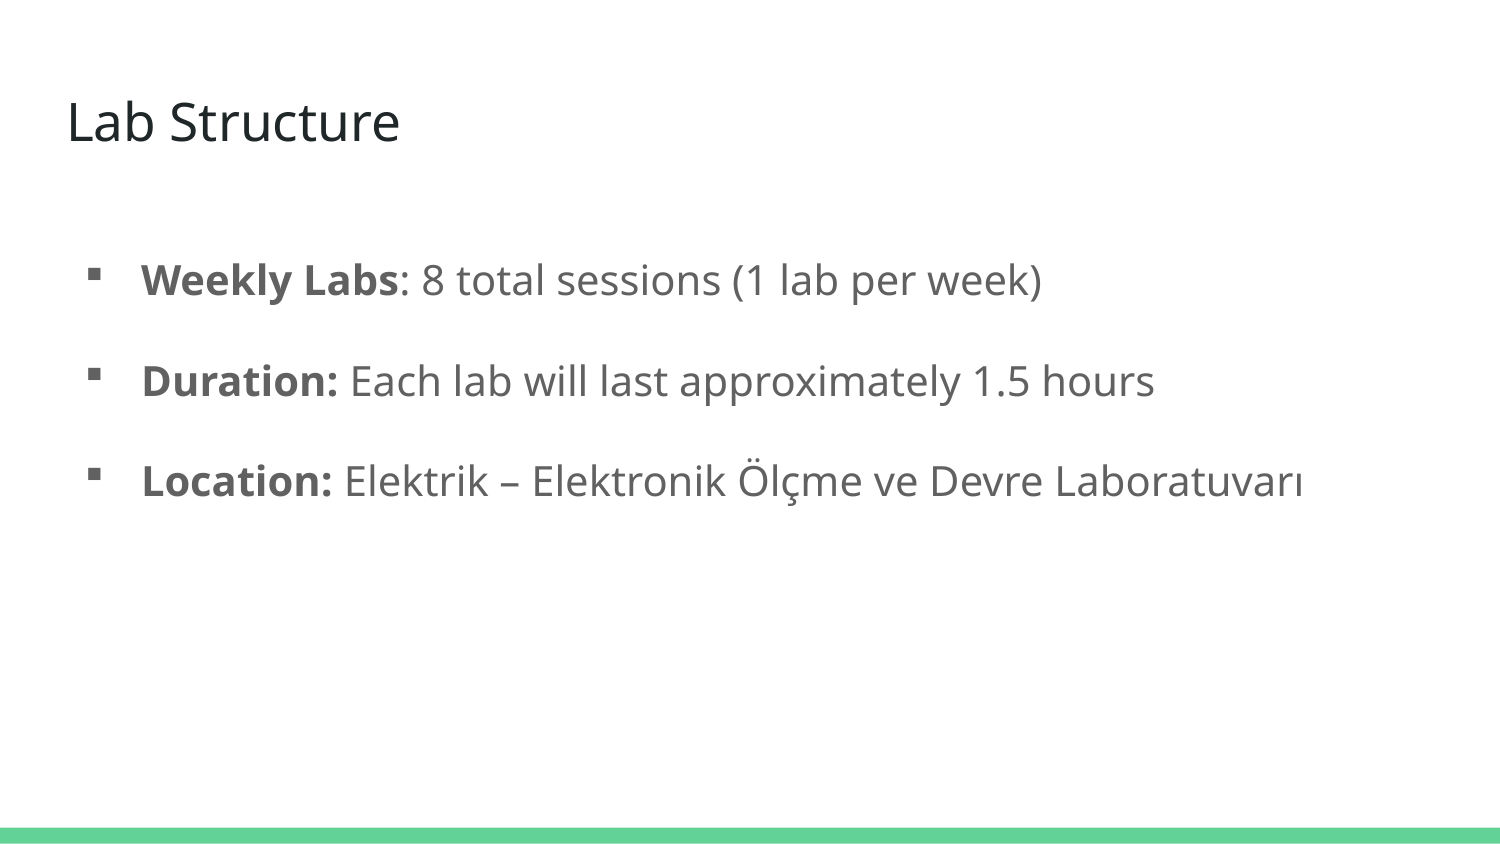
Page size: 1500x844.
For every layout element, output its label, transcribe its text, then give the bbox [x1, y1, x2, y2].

list Weekly Labs: 8 total sessions (1 lab per week) Duration: Each lab will last approximately 1.5 hours Location: Elektrik – Elektronik Ölçme ve Devre Laboratuvarı [51, 189, 1449, 750]
title Lab Structure [51, 72, 1449, 167]
